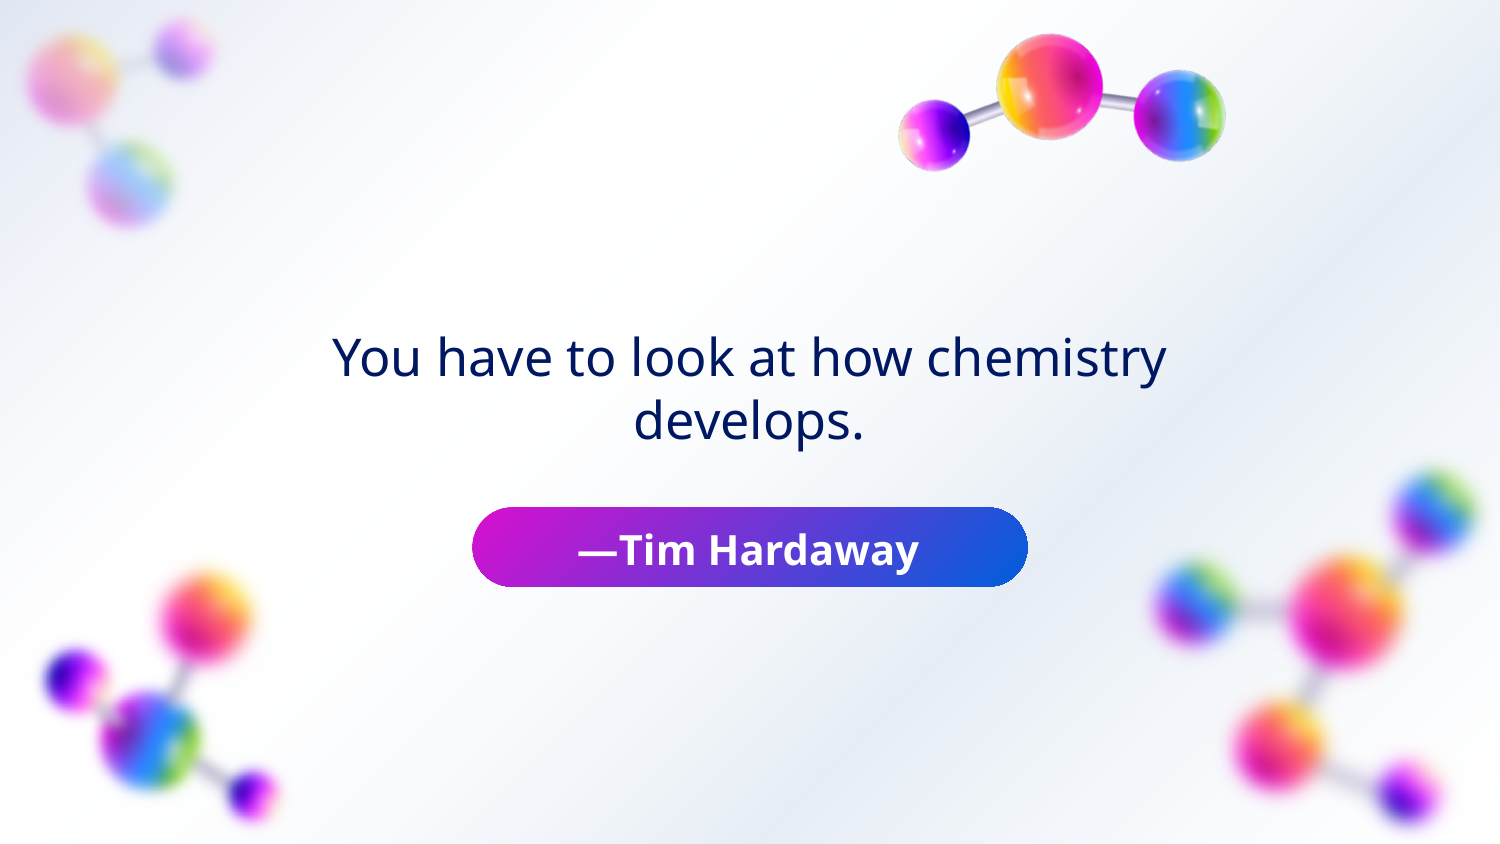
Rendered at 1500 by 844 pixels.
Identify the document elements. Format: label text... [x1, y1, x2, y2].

subtitle You have to look at how chemistry develops. [303, 266, 1197, 509]
title —Tim Hardaway [497, 508, 999, 566]
text_box [472, 509, 1028, 587]
picture [0, 0, 1500, 844]
